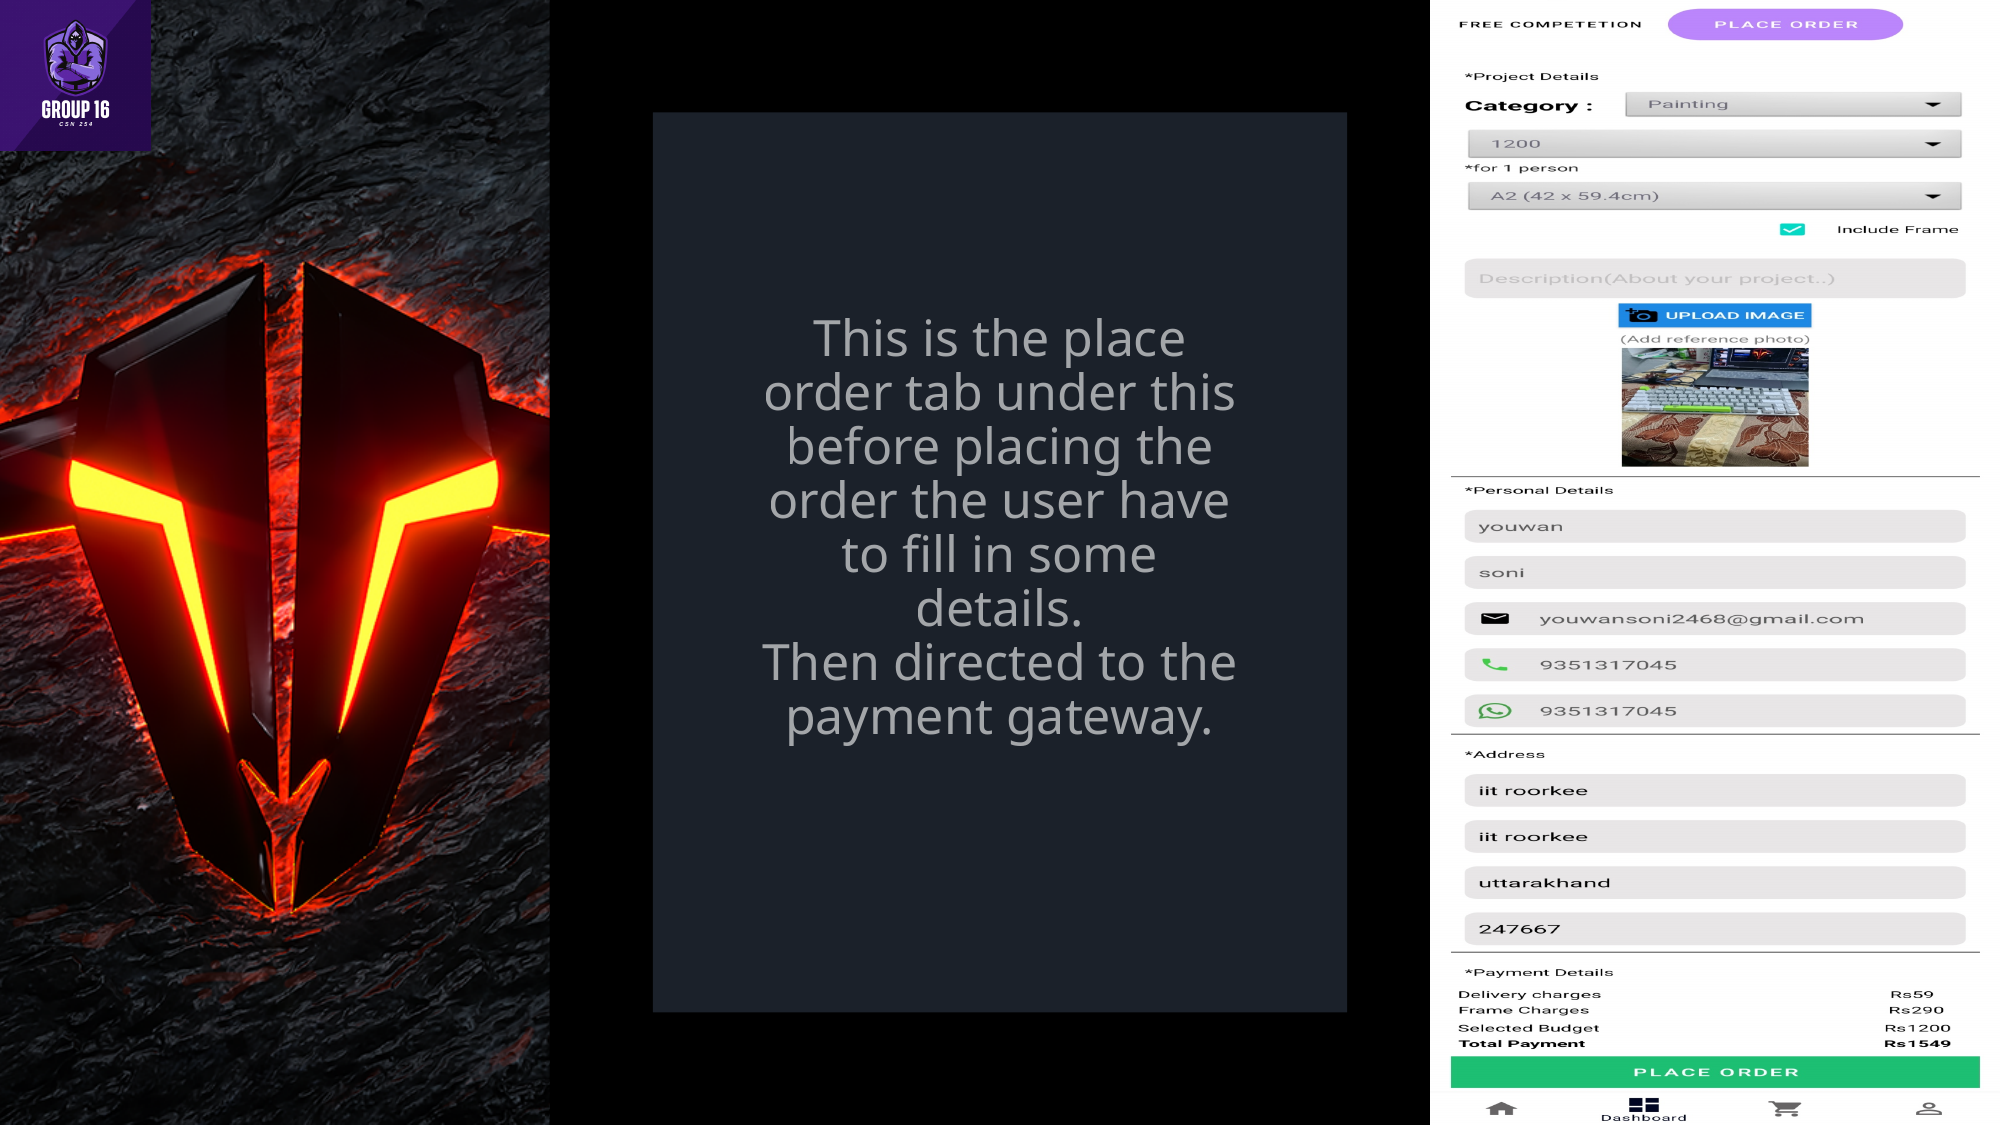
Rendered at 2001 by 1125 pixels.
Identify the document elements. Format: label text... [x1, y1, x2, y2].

text_box [550, 0, 1430, 1125]
picture [1430, 0, 2000, 1125]
text_box [652, 111, 1348, 1013]
title This is the place order tab under this before placing the order the user have to fill in some details. Then directed to the payment gateway. [736, 196, 1264, 753]
picture [0, 0, 550, 1125]
